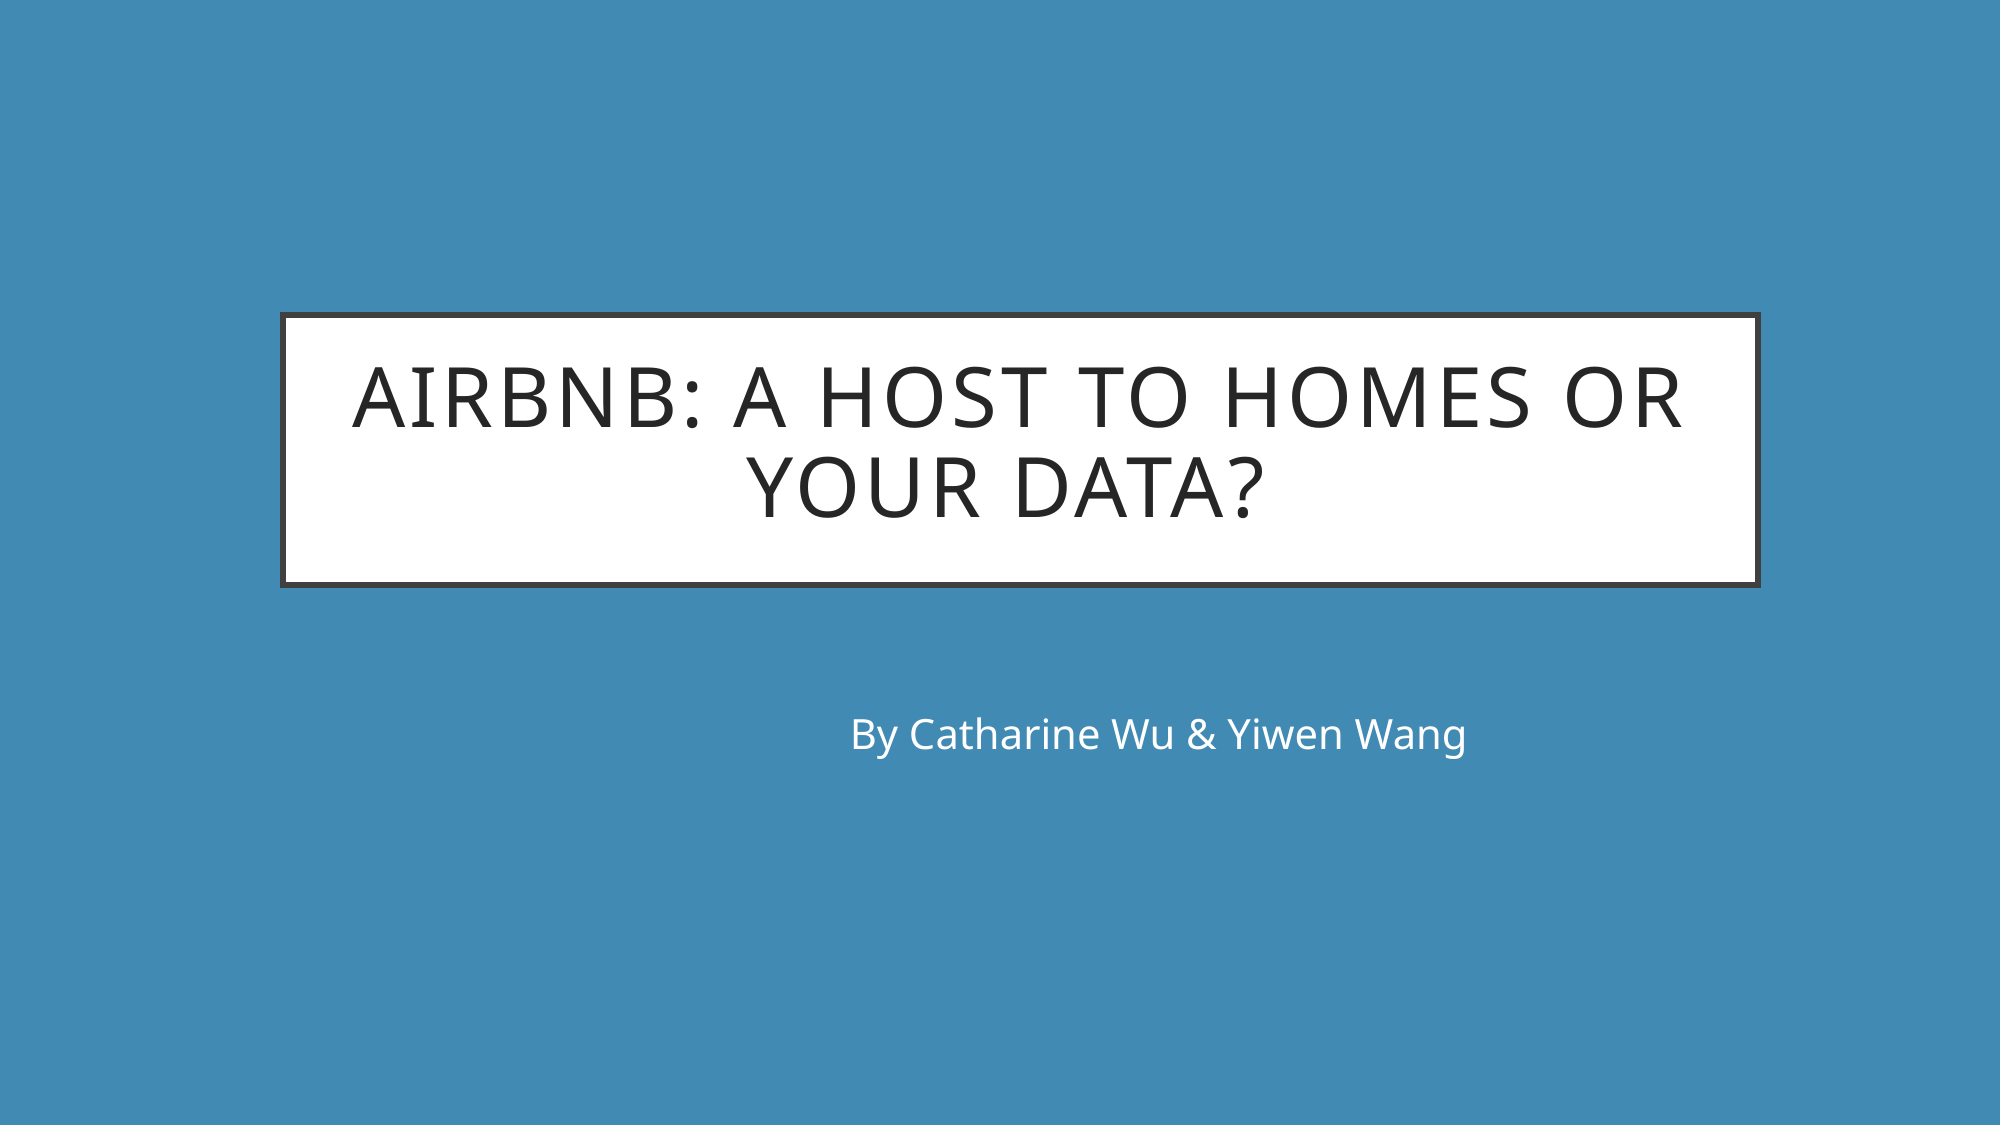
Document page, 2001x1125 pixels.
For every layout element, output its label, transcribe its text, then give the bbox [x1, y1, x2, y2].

title Airbnb: A host to homes or your data? [280, 312, 1761, 588]
subtitle By Catharine Wu & Yiwen Wang [601, 700, 1717, 904]
